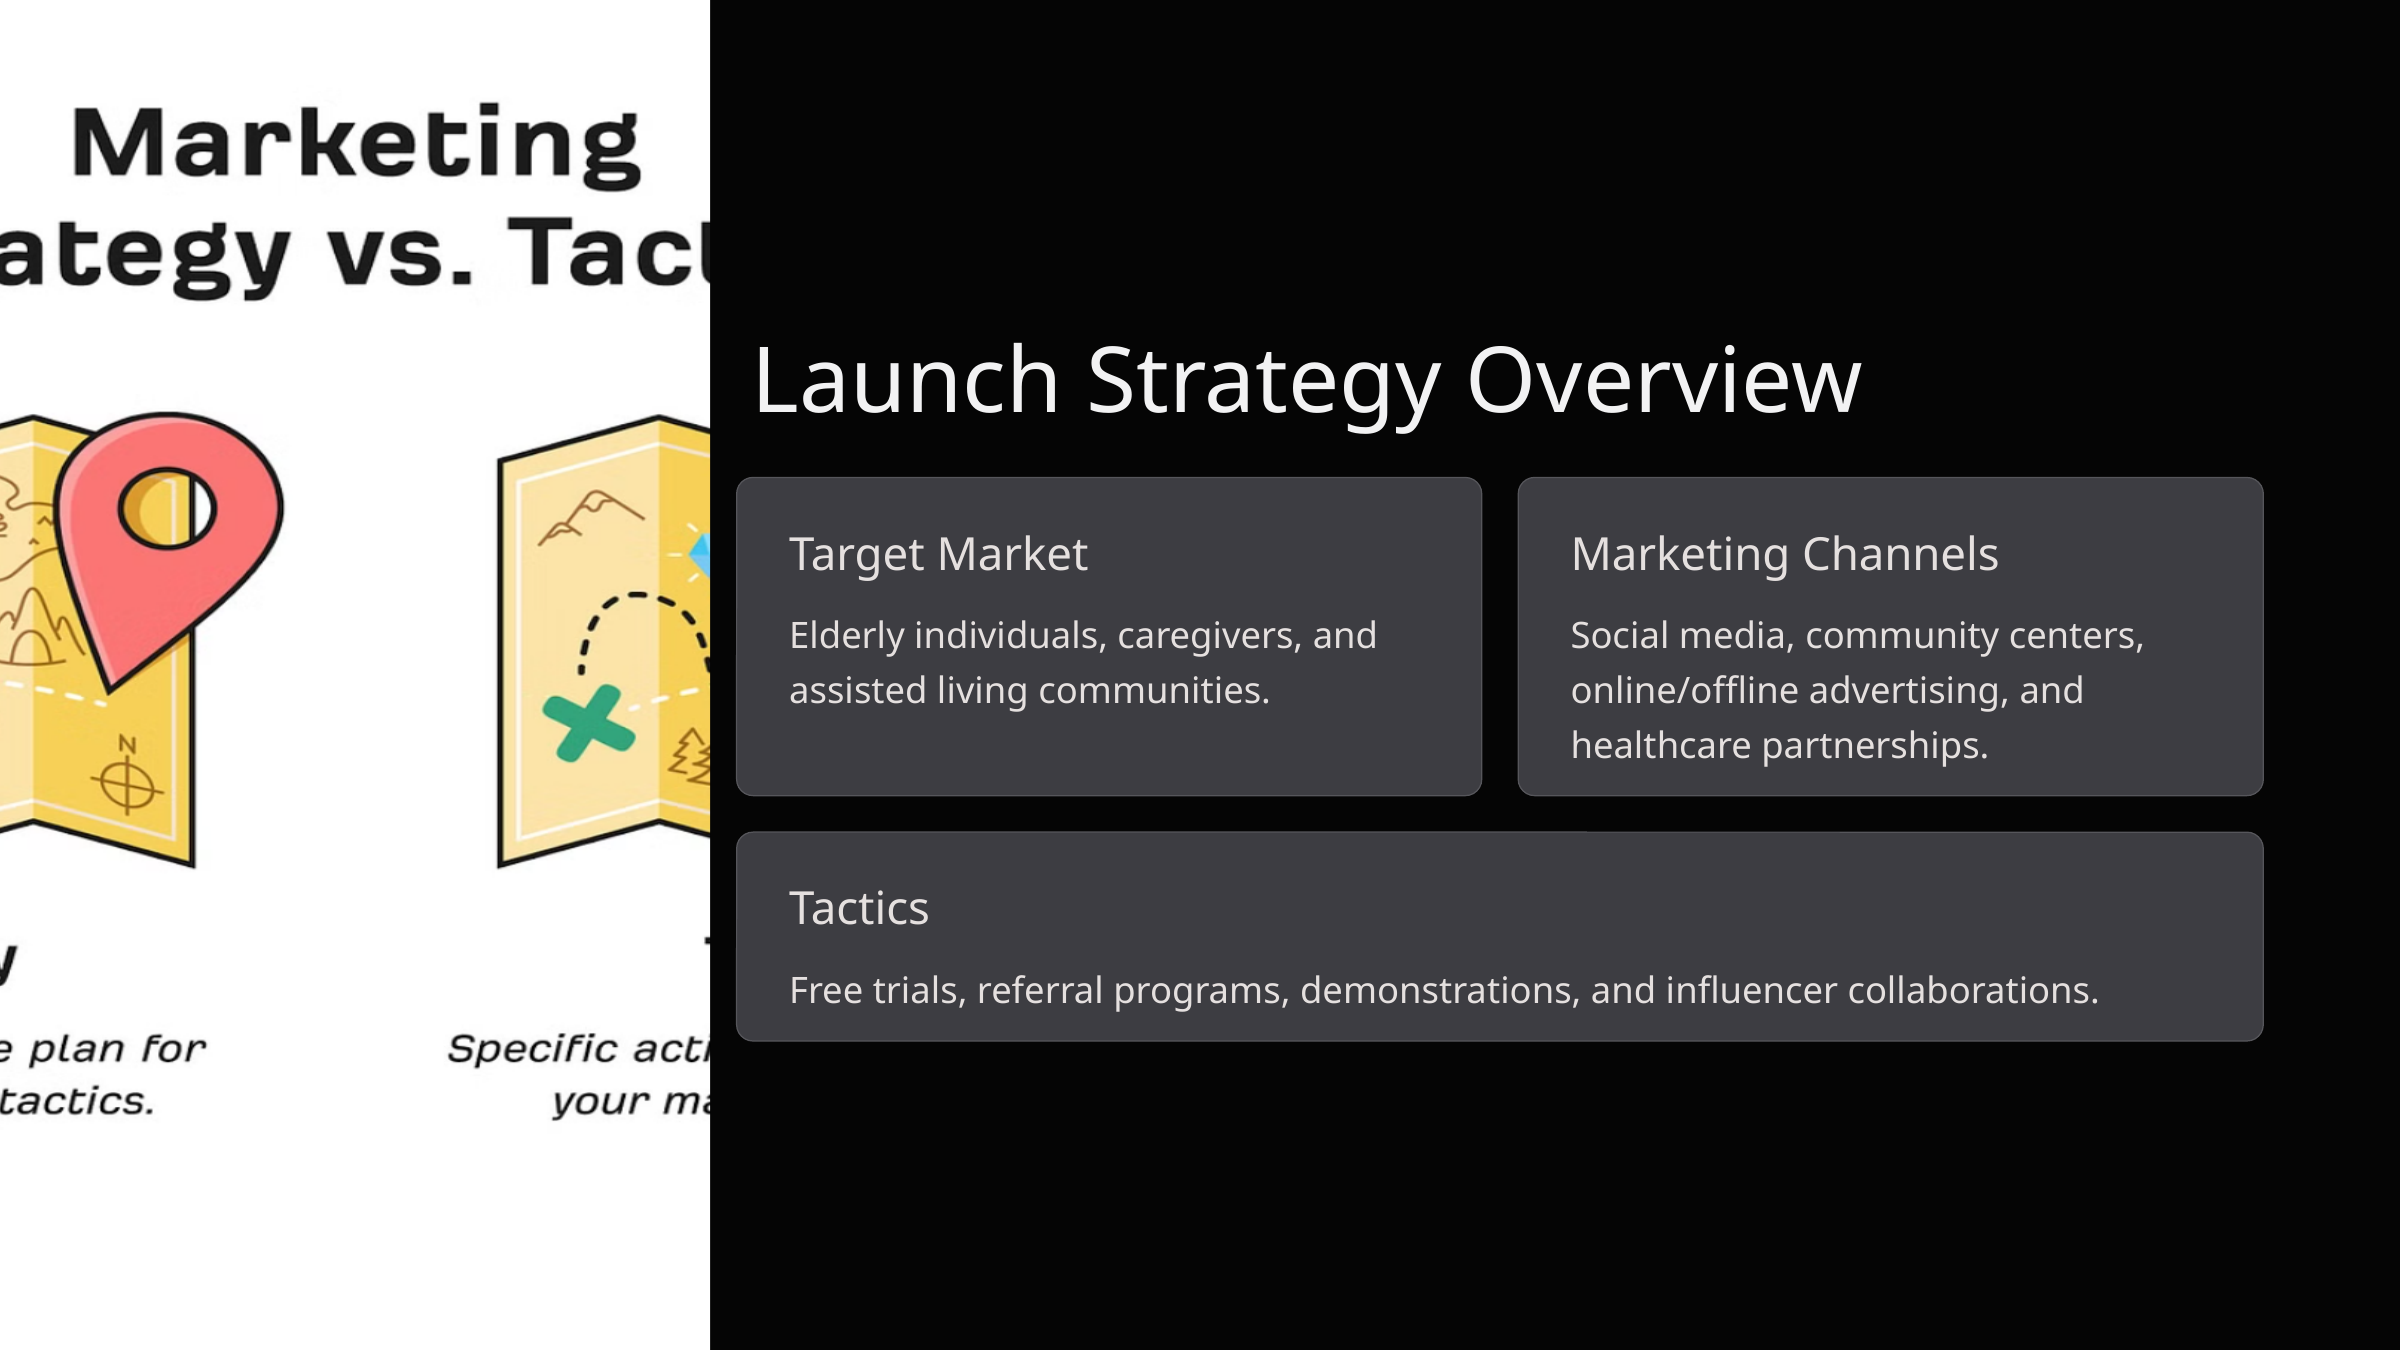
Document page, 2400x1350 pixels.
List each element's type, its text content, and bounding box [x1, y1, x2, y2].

text_box Free trials, referral programs, demonstrations, and influencer collaborations. [774, 948, 2226, 1004]
text_box Tactics [774, 869, 1230, 927]
text_box Target Market [774, 515, 1230, 573]
text_box Elderly individuals, caregivers, and assisted living communities. [774, 594, 1444, 704]
text_box [1518, 477, 2264, 796]
text_box [736, 477, 1482, 796]
text_box [736, 832, 2264, 1042]
picture [0, 0, 712, 1350]
text_box [712, 0, 2400, 1350]
text_box Marketing Channels [1555, 515, 2012, 573]
text_box Launch Strategy Overview [736, 308, 1908, 423]
text_box Social media, community centers, online/offline advertising, and healthcare partnerships. [1555, 594, 2226, 758]
